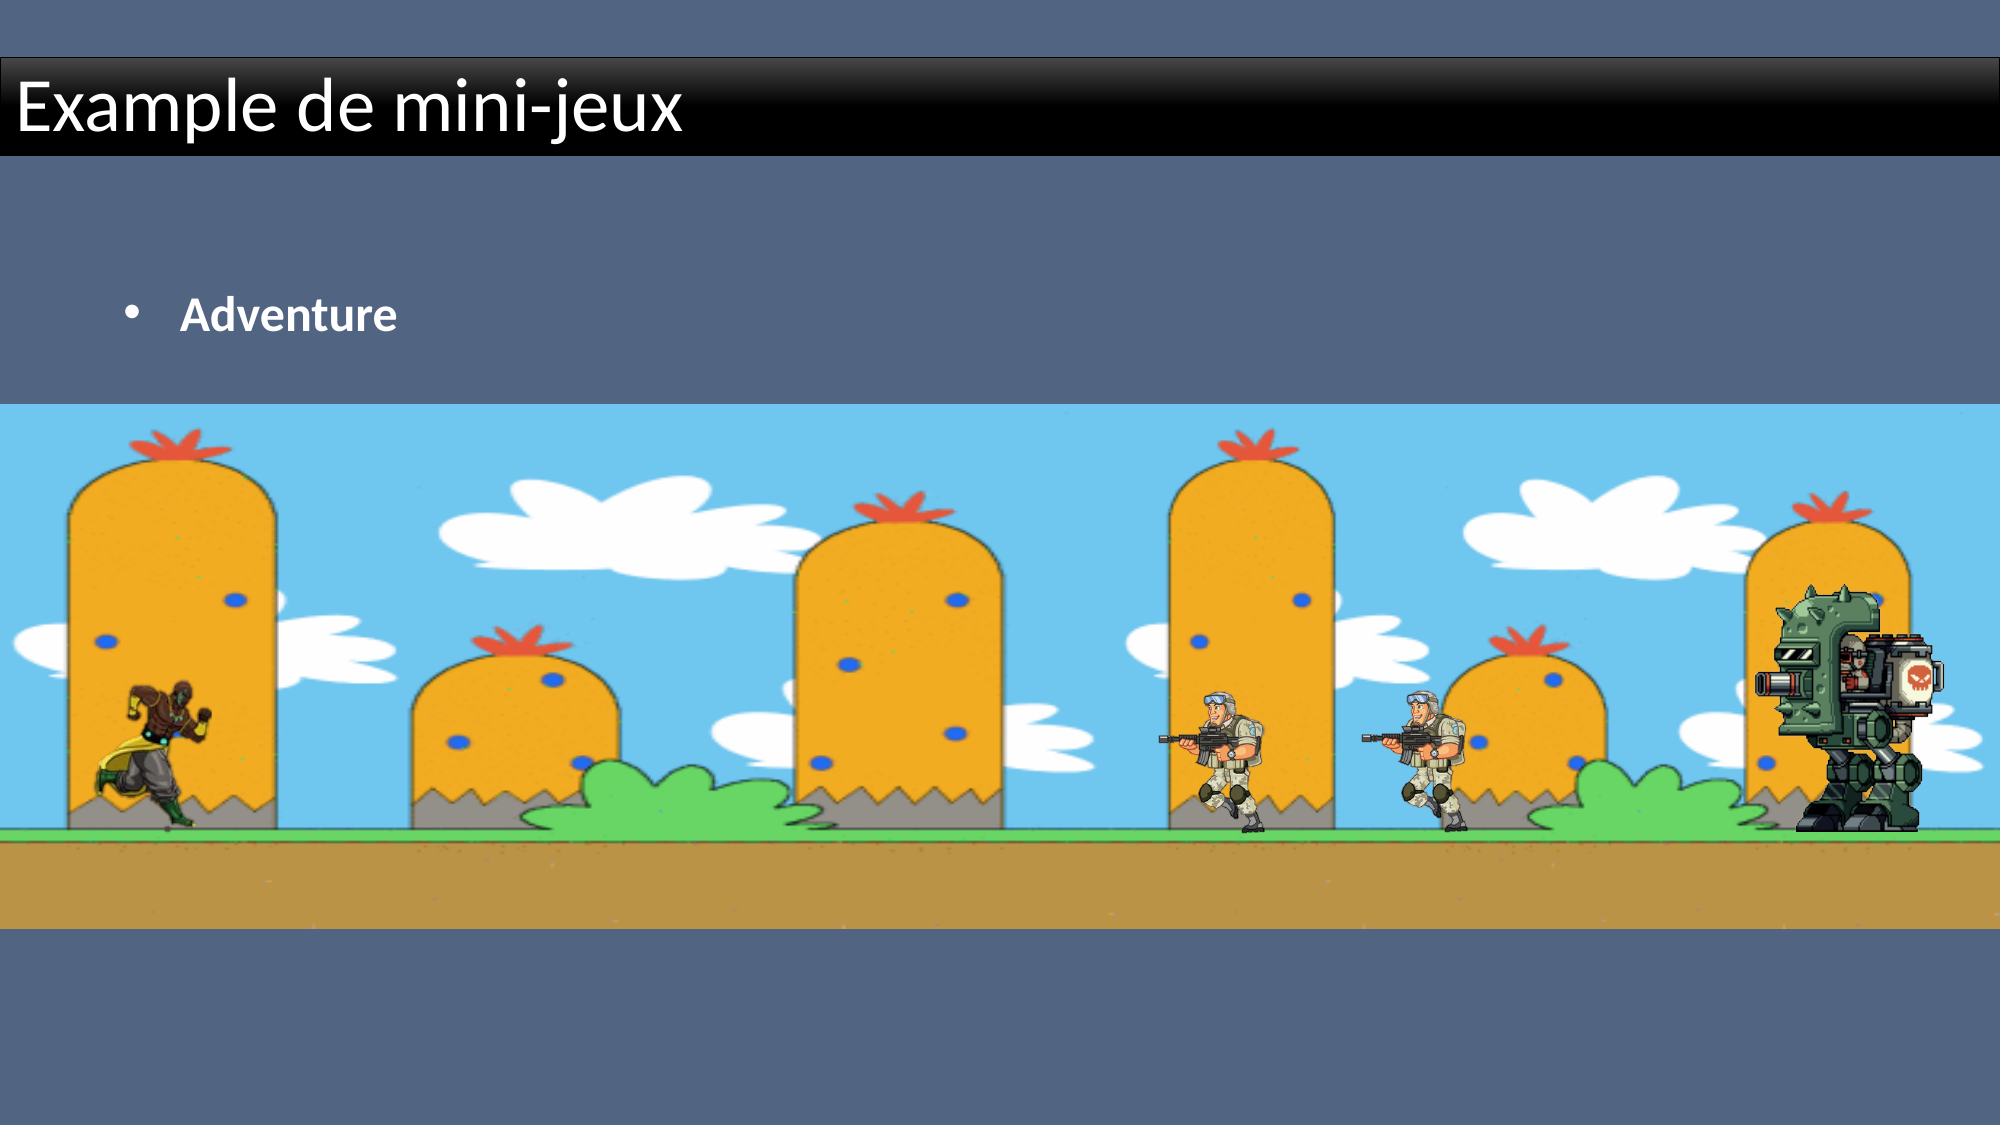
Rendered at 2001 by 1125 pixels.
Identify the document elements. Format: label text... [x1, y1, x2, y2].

picture [0, 404, 2000, 929]
title Example de mini-jeux [0, 57, 2000, 156]
text_box Adventure [108, 273, 812, 349]
